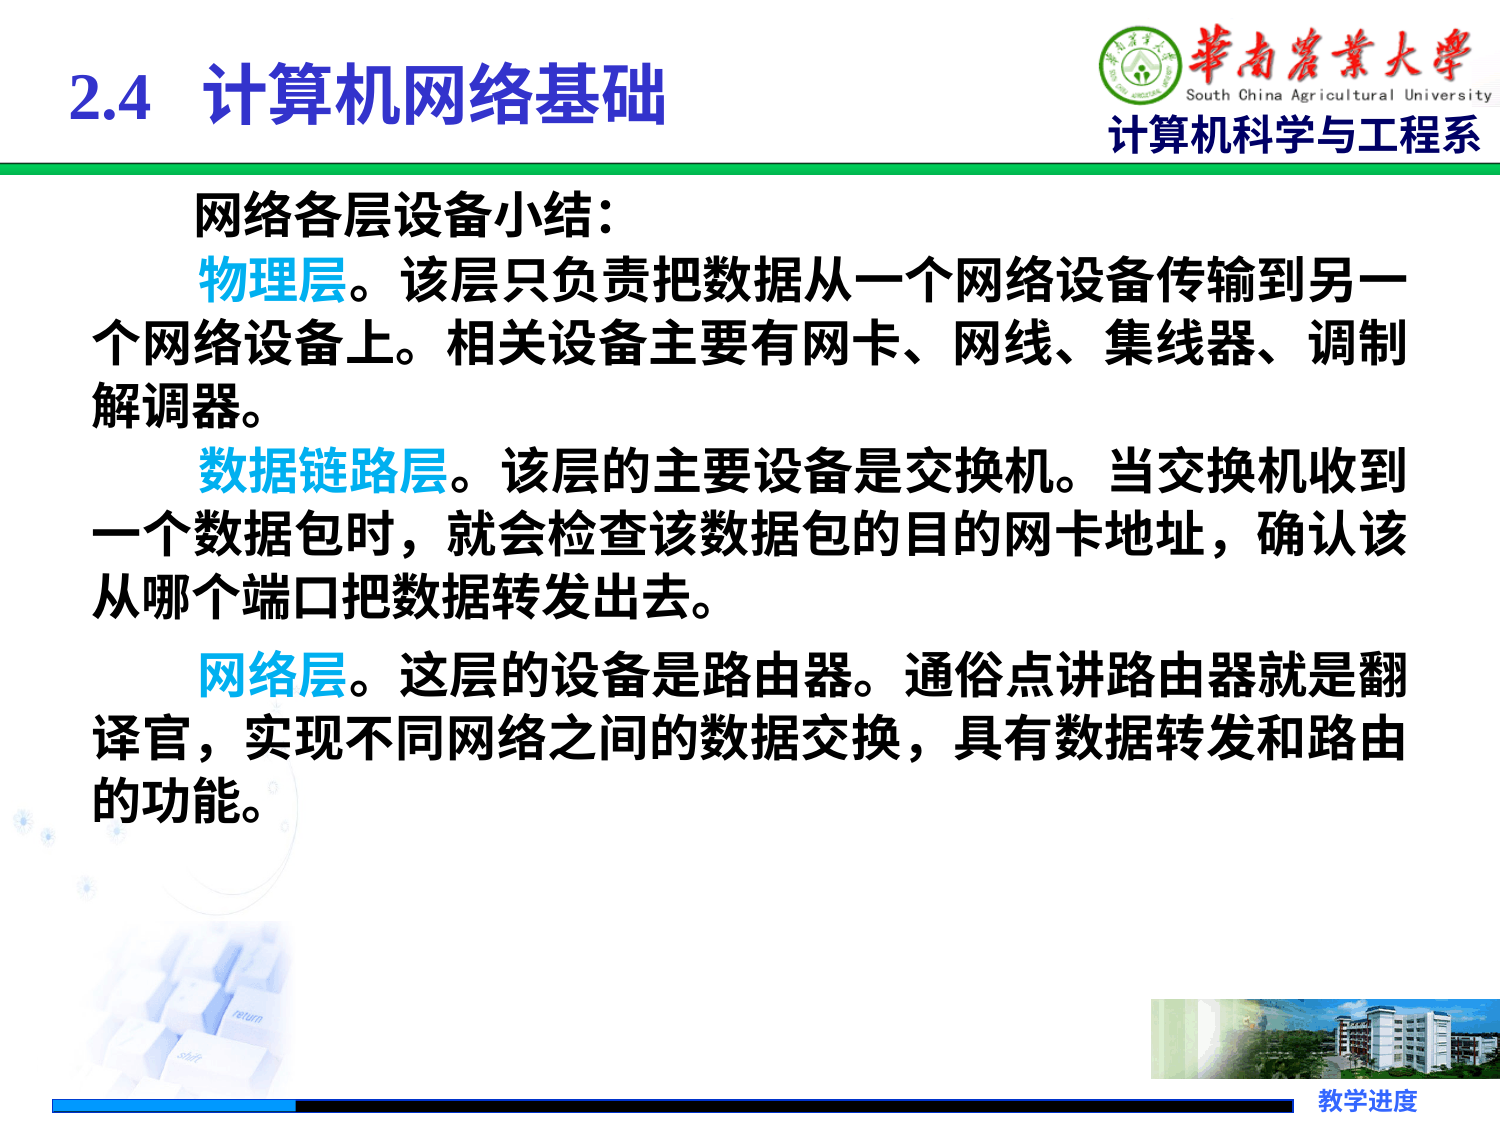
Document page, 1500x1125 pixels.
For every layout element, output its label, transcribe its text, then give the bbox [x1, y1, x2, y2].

picture [1151, 999, 1500, 1079]
text_box [53, 1099, 296, 1112]
title 2.4 计算机网络基础 [53, 42, 1116, 144]
picture [0, 162, 1500, 175]
text_box 网络层。这层的设备是路由器。通俗点讲路由器就是翻译官，实现不同网络之间的数据交换，具有数据转发和路由的功能。 [76, 633, 1424, 799]
picture [0, 680, 325, 1118]
list 网络各层设备小结： 物理层。该层只负责把数据从一个网络设备传输到另一个网络设备上。相关设备主要有网卡、网线、集线器、调制解调器。 数据链路层。该层的主要设备是交换机。当交换机收到一个数据包时，就会检查该数据包的目的网卡地址，确认该从哪个端口把数据转发出去。 [76, 172, 1424, 633]
picture [1092, 18, 1500, 107]
